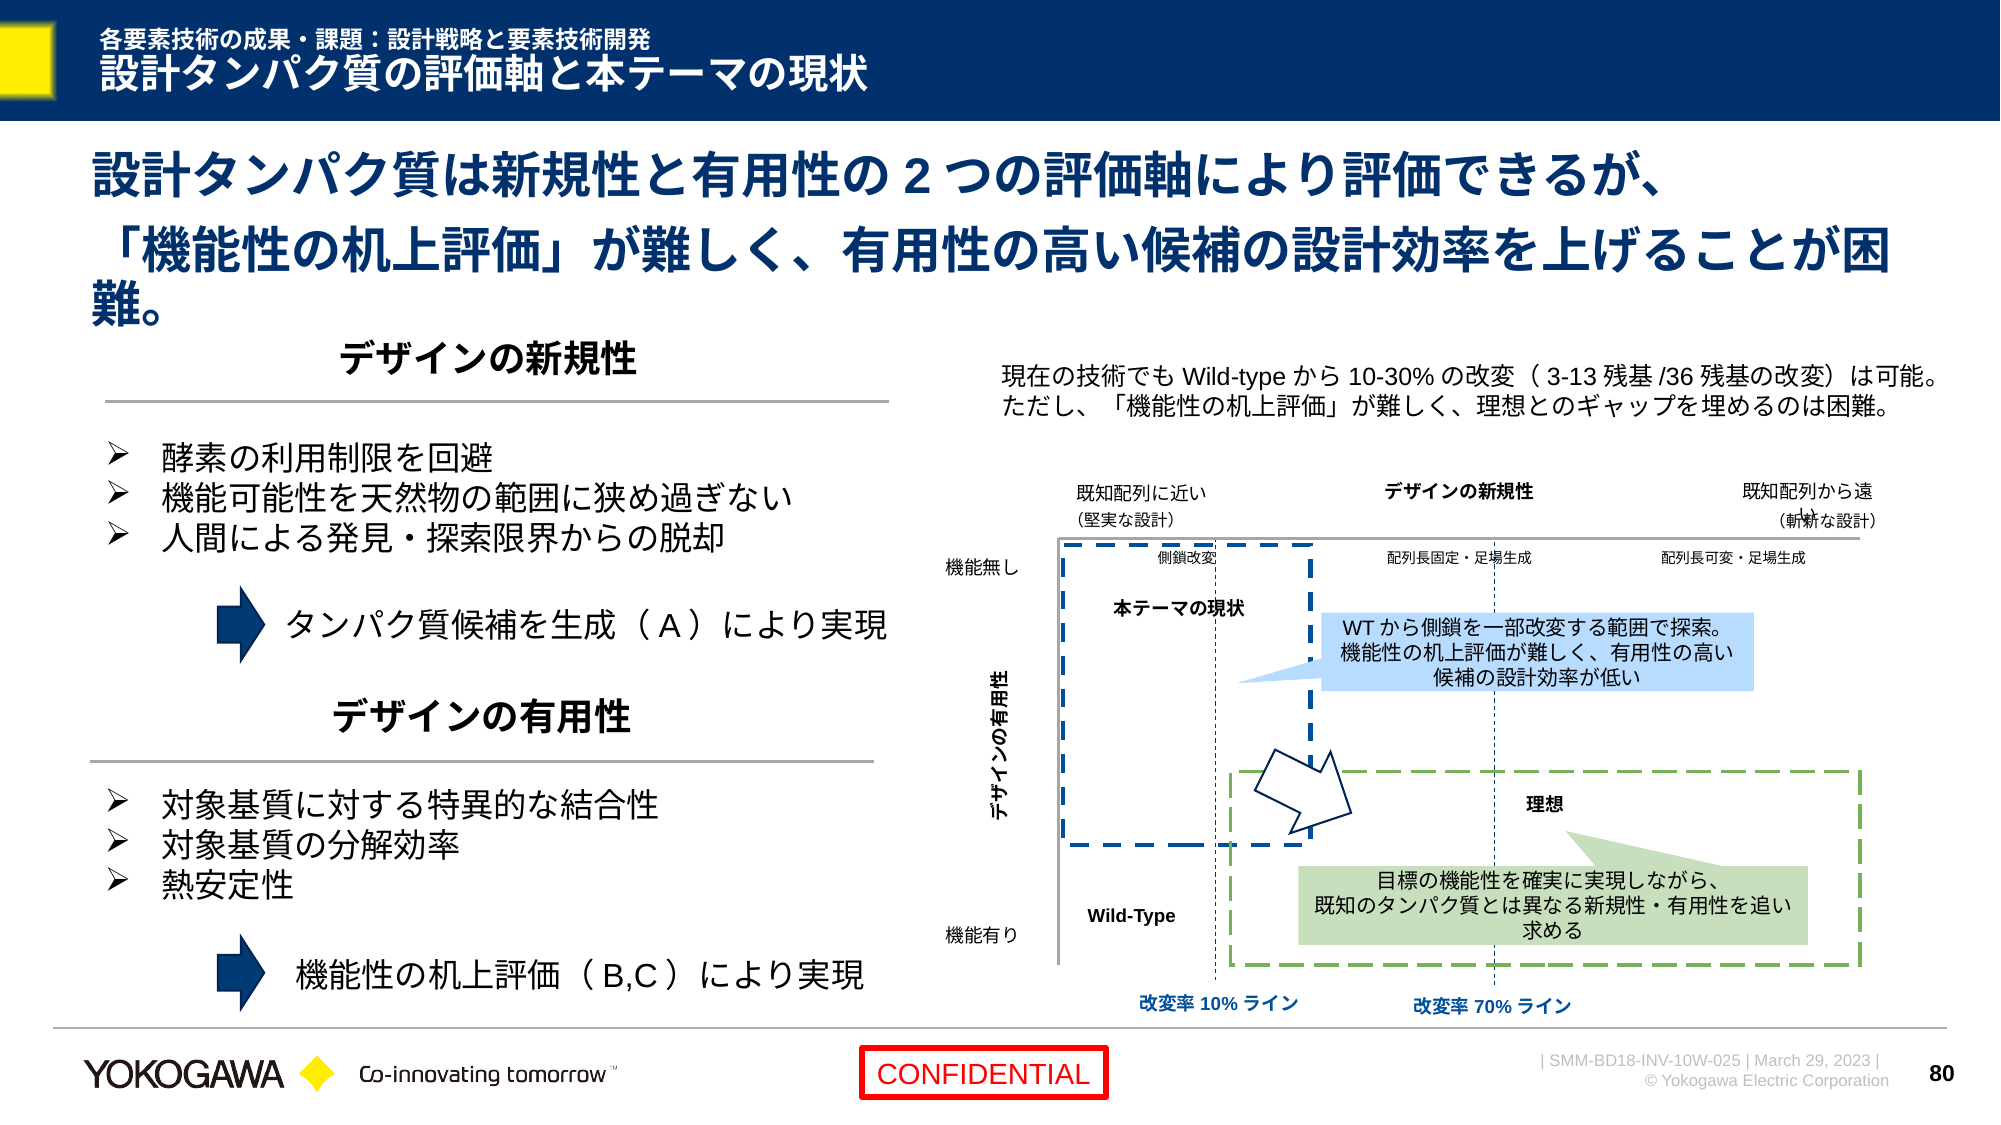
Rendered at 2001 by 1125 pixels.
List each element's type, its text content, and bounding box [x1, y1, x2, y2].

text_box 酵素の利用制限を回避 機能可能性を天然物の範囲に狭め過ぎない 人間による発見・探索限界からの脱却 [90, 429, 875, 565]
text_box 現在の技術でもWild-typeから10-30%の改変（3-13残基/36残基の改変）は可能。 ただし、「機能性の机上評価」が難しく、理想とのギャップを埋めるのは困難。 [986, 353, 1965, 428]
list 設計タンパク質は新規性と有用性の2つの評価軸により評価できるが、 「機能性の机上評価」が難しく、有用性の高い候補の設計効率を上げることが困難。 [76, 142, 1938, 288]
text_box [216, 933, 266, 1013]
title 各要素技術の成果・課題：設計戦略と要素技術開発 設計タンパク質の評価軸と本テーマの現状 [84, 20, 1955, 106]
text_box 機能性の机上評価（B,C）により実現 [280, 946, 917, 1002]
text_box デザインの新規性 [285, 327, 691, 388]
text_box デザインの有用性 [257, 685, 706, 746]
text_box 改変率10%ライン [1124, 984, 1314, 1022]
text_box タンパク質候補を生成（A）により実現 [270, 596, 915, 652]
text_box [216, 585, 266, 664]
text_box 改変率70%ライン [1398, 986, 1588, 1025]
picture [0, 6, 69, 115]
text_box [915, 472, 1911, 965]
text_box 対象基質に対する特異的な結合性 対象基質の分解効率 熱安定性 [90, 776, 889, 912]
slide_number 80 [1904, 1042, 1970, 1103]
picture [83, 1055, 617, 1093]
